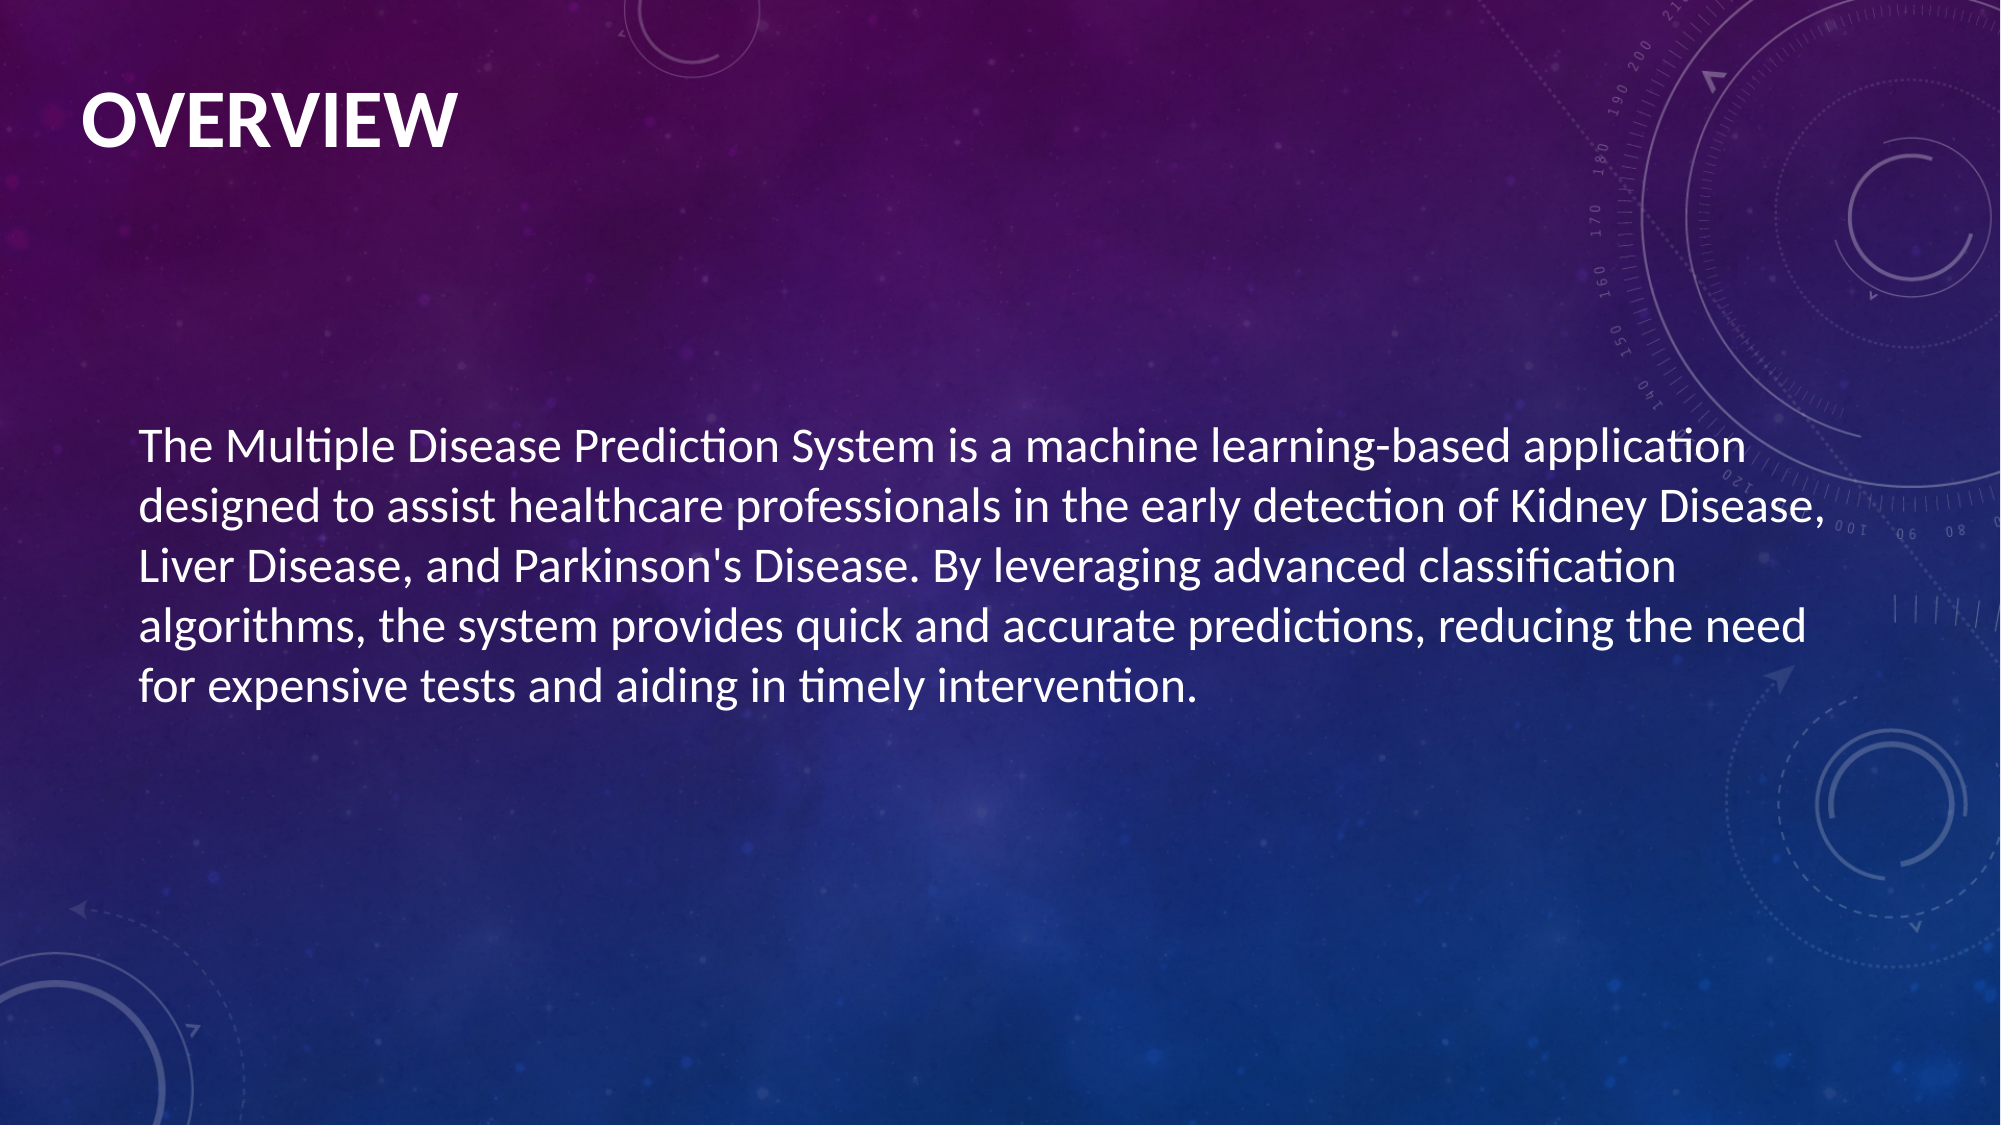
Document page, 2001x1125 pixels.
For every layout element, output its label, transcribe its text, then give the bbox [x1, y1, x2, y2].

title Overview [66, 51, 475, 177]
list The Multiple Disease Prediction System is a machine learning-based application designed to assist healthcare professionals in the early detection of Kidney Disease, Liver Disease, and Parkinson's Disease. By leveraging advanced classification algorithms, the system provides quick and accurate predictions, reducing the need for expensive tests and aiding in timely intervention. [123, 368, 1877, 757]
picture [0, 0, 2001, 1125]
